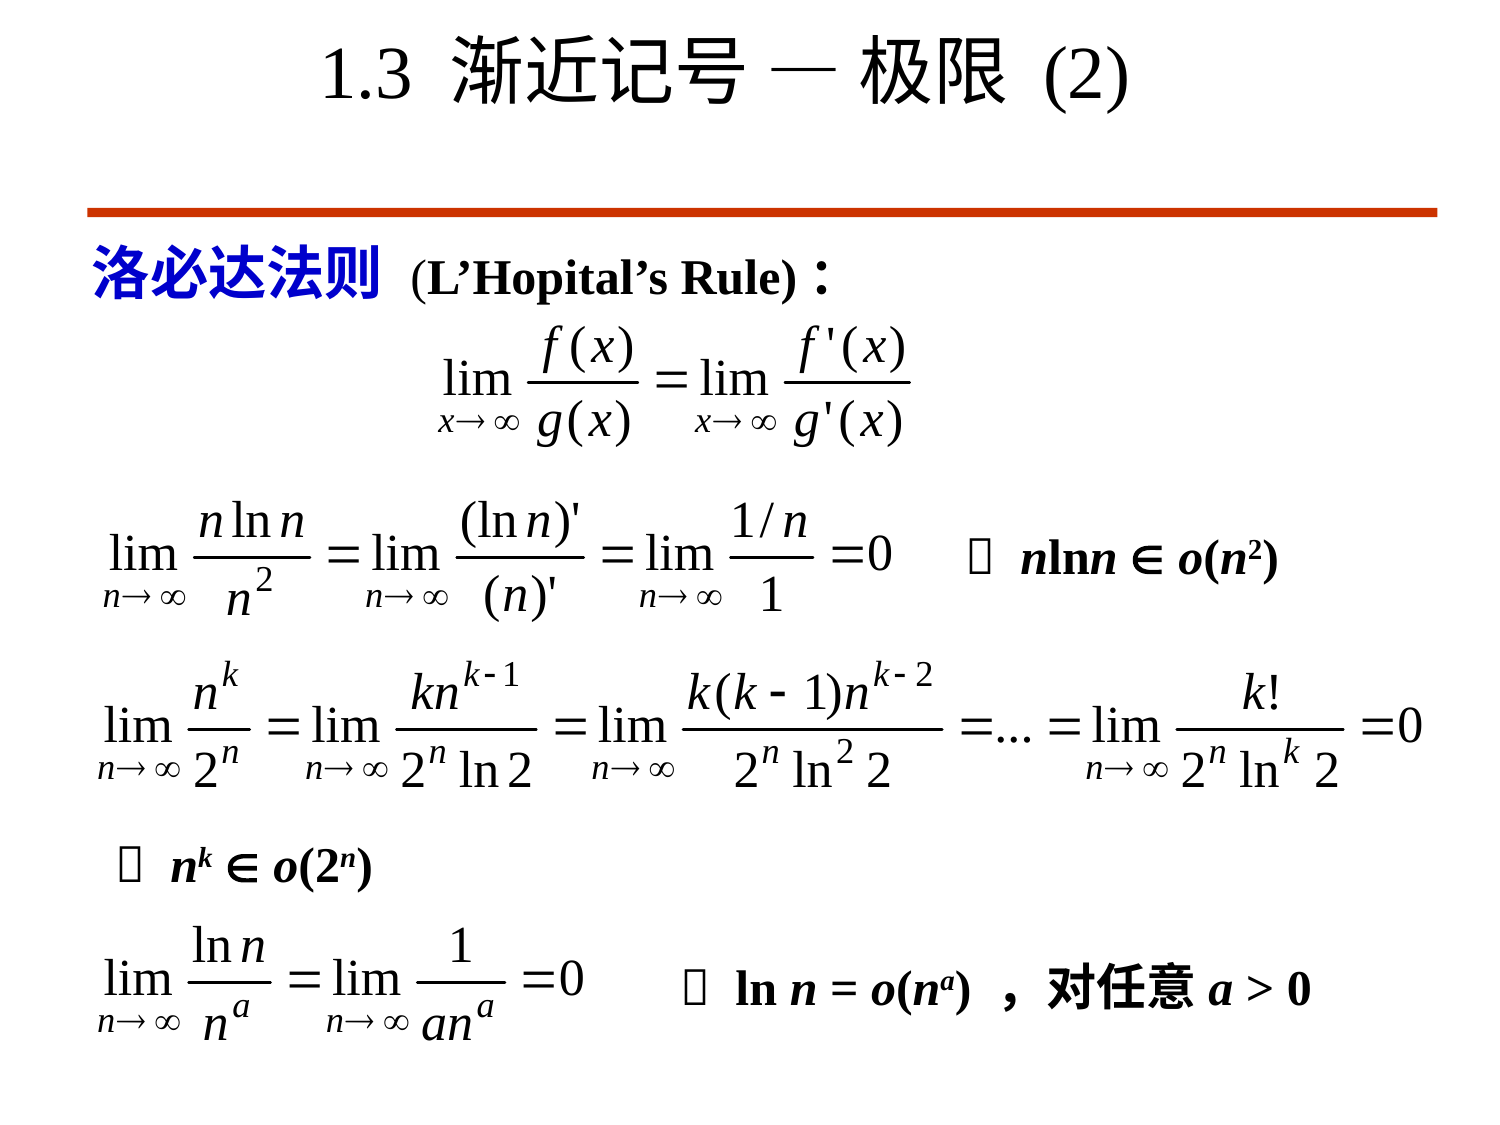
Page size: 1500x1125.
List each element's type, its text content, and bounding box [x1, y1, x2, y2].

text_box  nk  o(2n) [100, 824, 575, 910]
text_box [92, 487, 906, 634]
text_box  ln n = o(na) ，对任意a > 0 [665, 947, 1428, 1018]
list 洛必达法则 (L’Hopital’s Rule)： [76, 228, 1424, 479]
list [424, 312, 926, 459]
title 1.3 渐近记号 — 极限 (2) [87, 0, 1363, 138]
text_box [87, 643, 1437, 801]
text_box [87, 912, 599, 1054]
text_box  nlnn  o(n2) [950, 516, 1425, 605]
